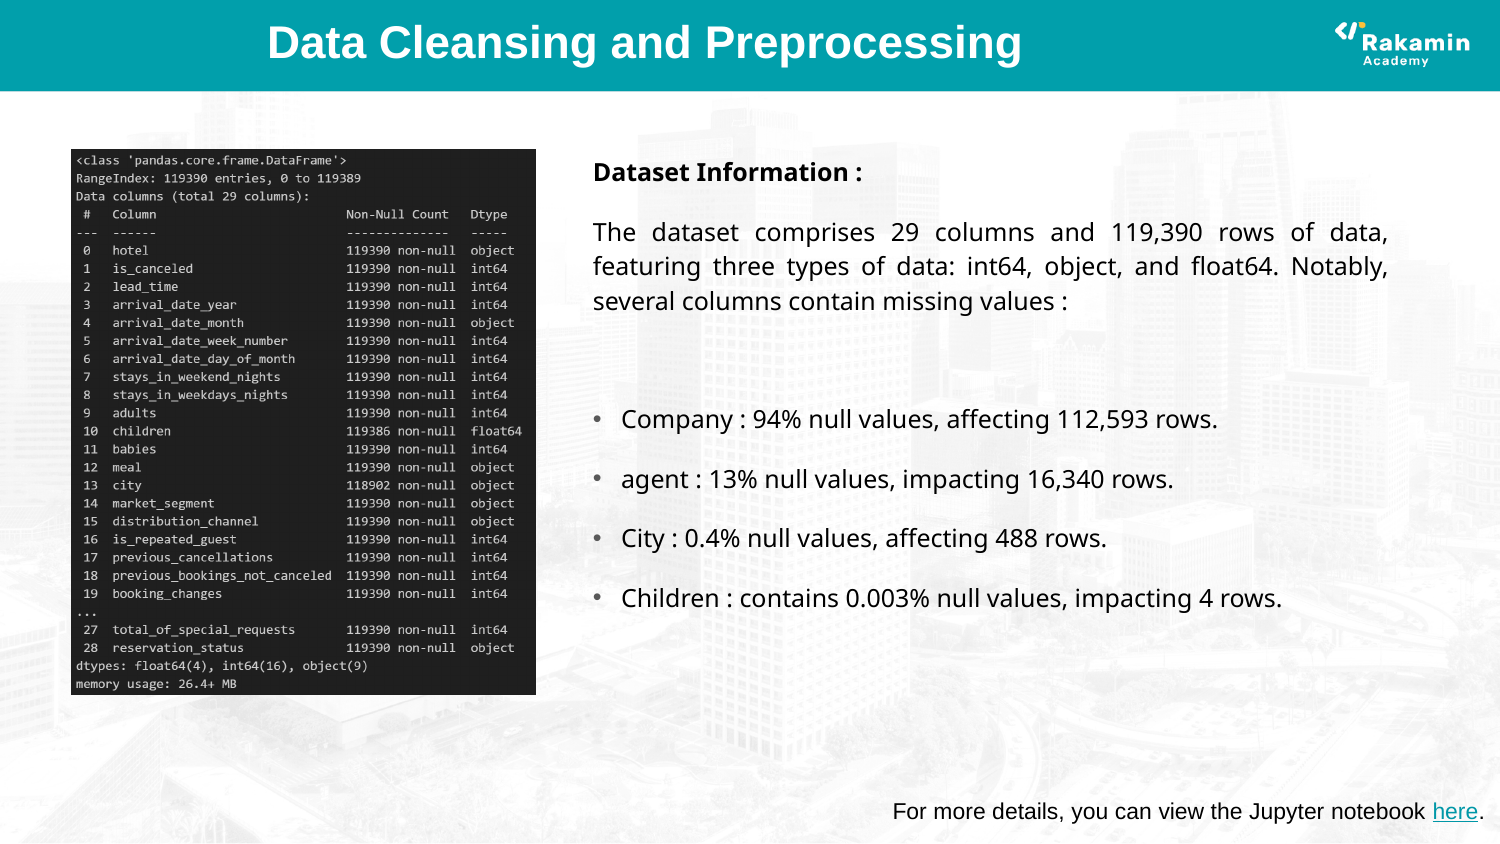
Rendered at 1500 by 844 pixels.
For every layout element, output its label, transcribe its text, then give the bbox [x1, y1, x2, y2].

picture [0, 0, 1500, 844]
list Dataset Information : The dataset comprises 29 columns and 119,390 rows of data, featuring three types of data: int64, object, and float64. Notably, several columns contain missing values : Company : 94% null values, affecting 112,593 rows. agent : 13% null values, impacting 16,340 rows. City : 0.4% null values, affecting 488 rows. Children : contains 0.003% null values, impacting 4 rows. [577, 137, 1405, 623]
title Data Cleansing and Preprocessing [0, 0, 1291, 92]
text_box For more details, you can view the Jupyter notebook here. [763, 782, 1500, 838]
